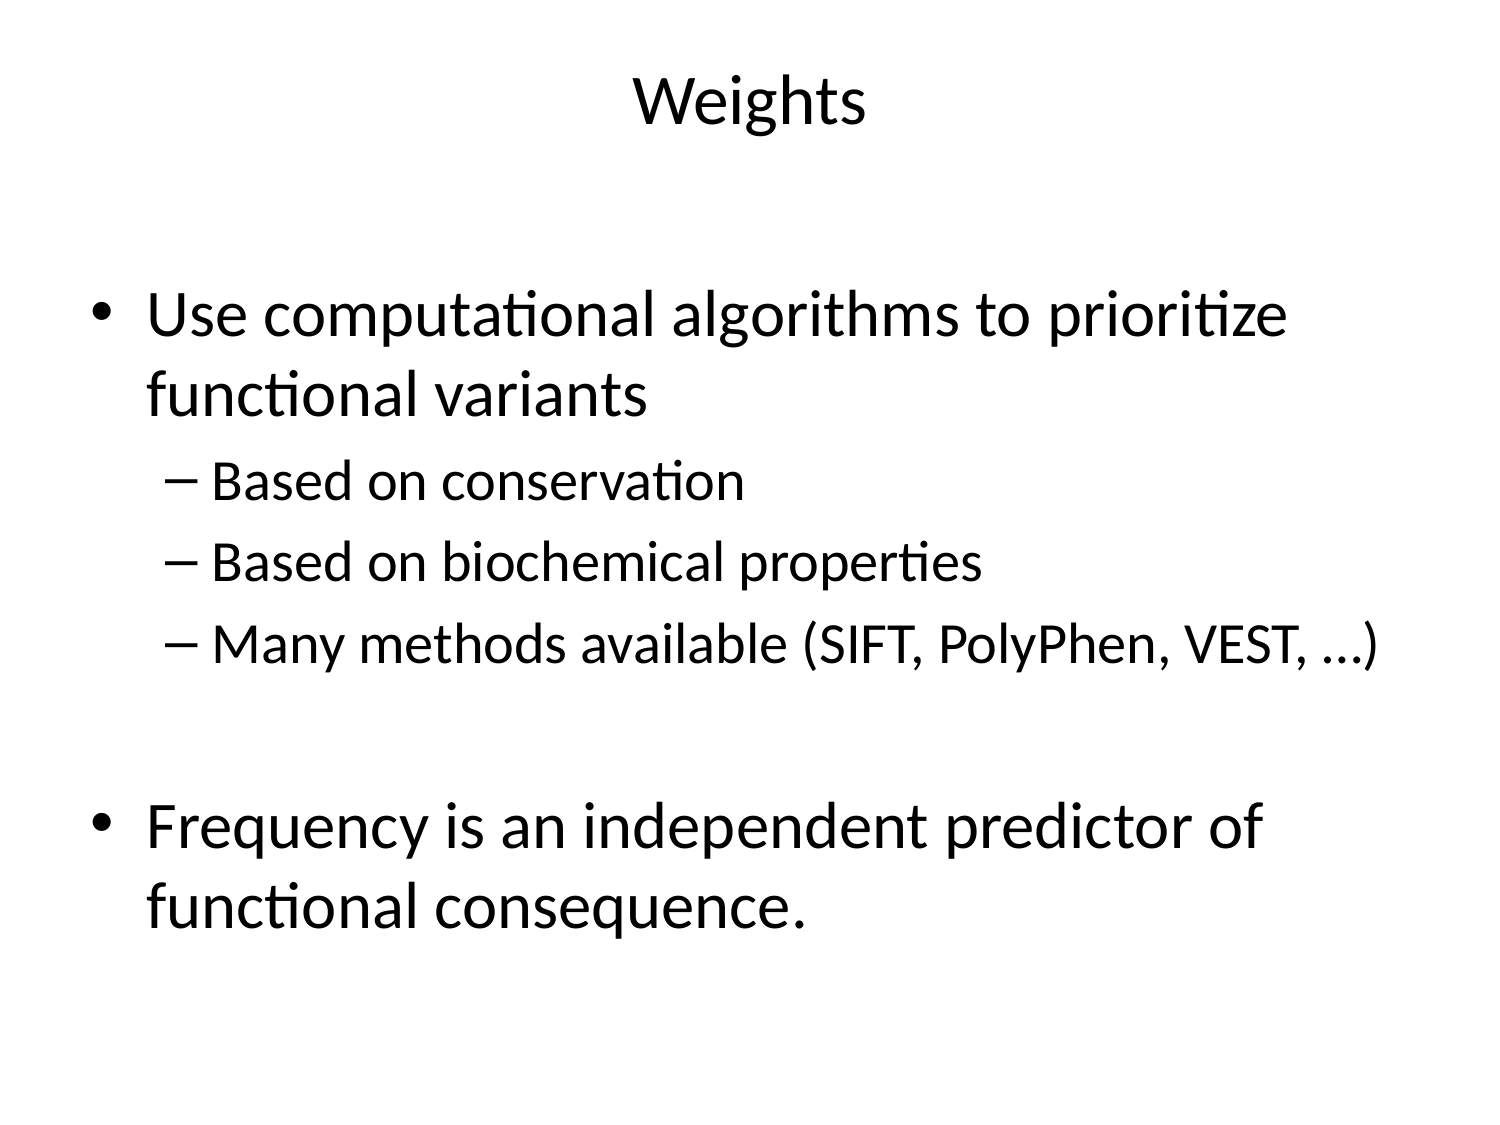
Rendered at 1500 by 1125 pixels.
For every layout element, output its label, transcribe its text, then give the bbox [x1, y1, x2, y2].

list Use computational algorithms to prioritize functional variants Based on conservation Based on biochemical properties Many methods available (SIFT, PolyPhen, VEST, …) Frequency is an independent predictor of functional consequence. [75, 262, 1425, 1005]
title Weights [75, 45, 1425, 233]
